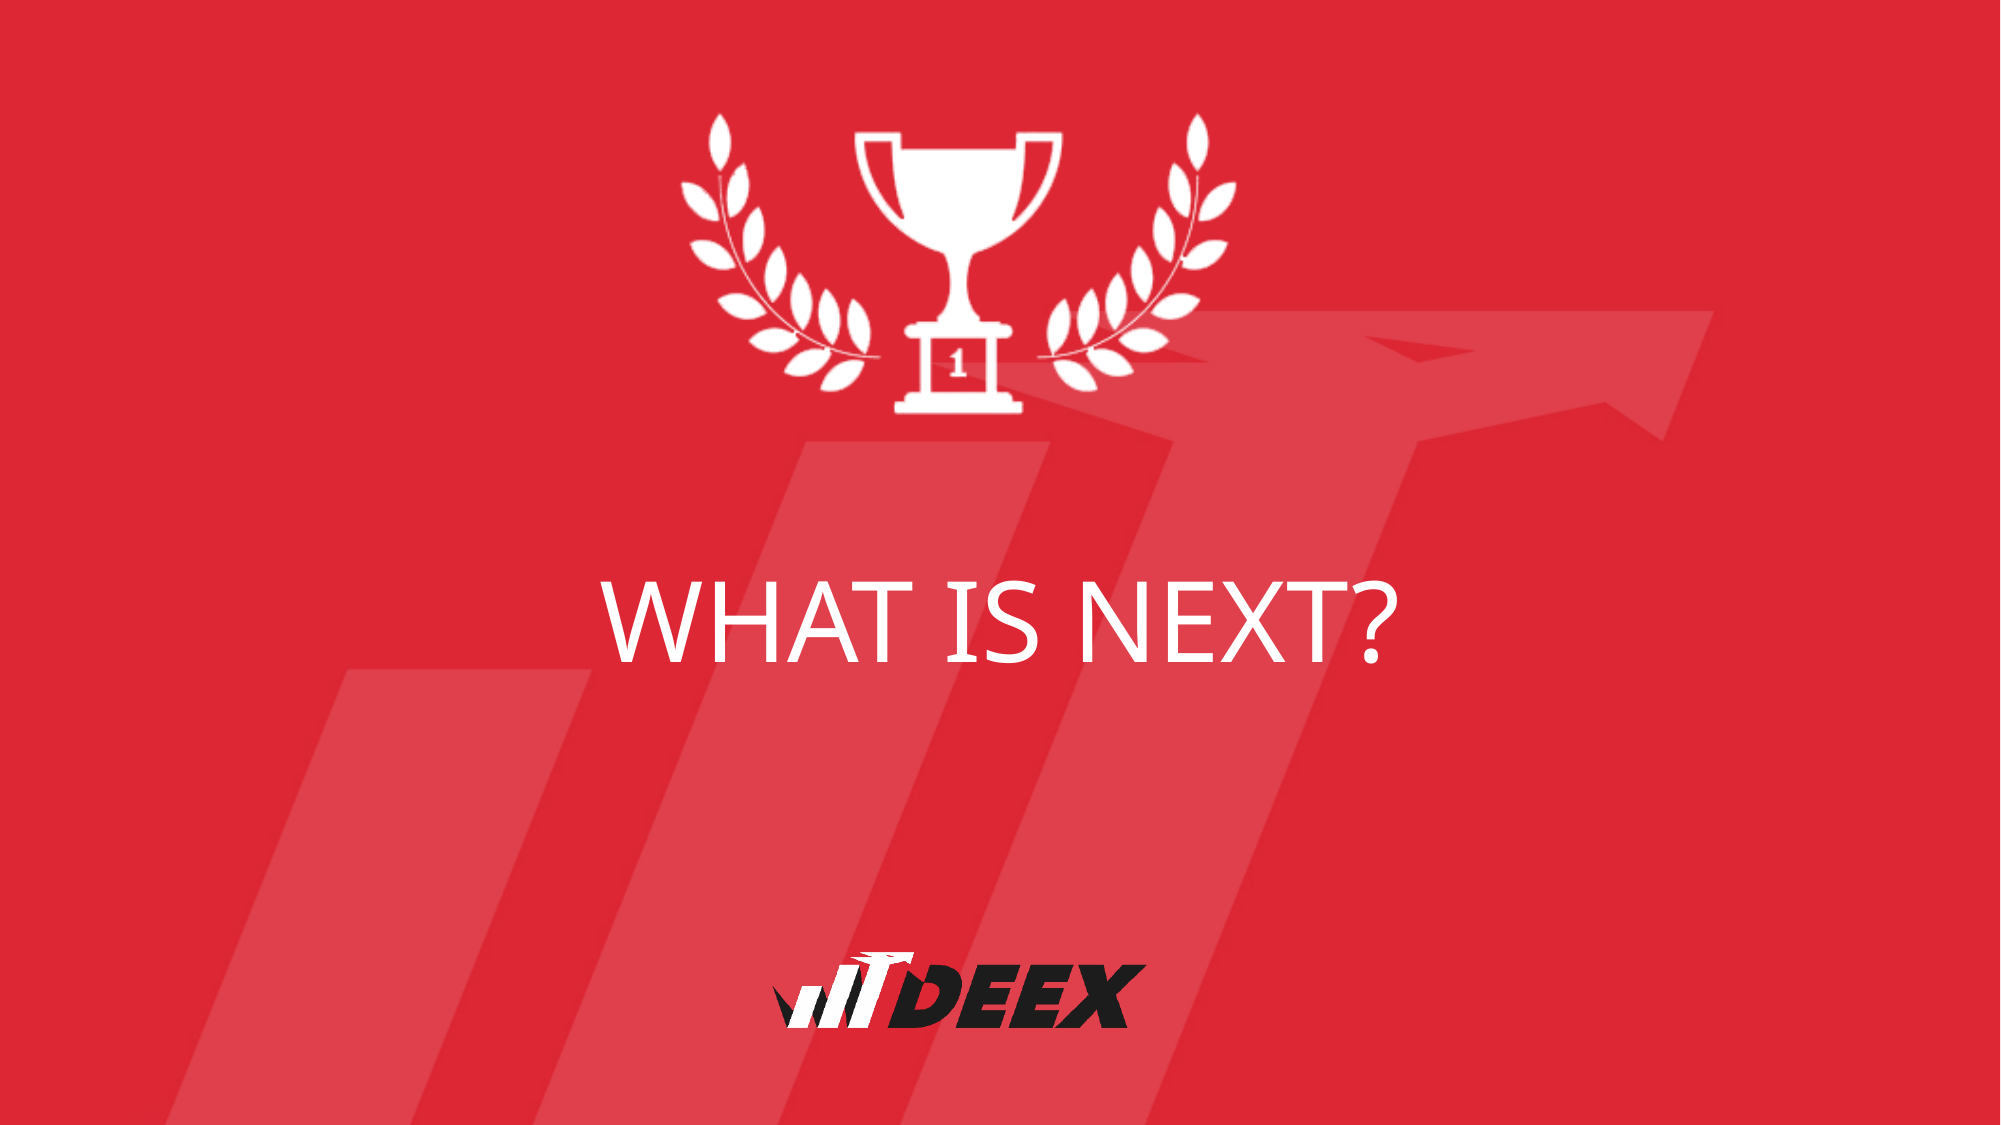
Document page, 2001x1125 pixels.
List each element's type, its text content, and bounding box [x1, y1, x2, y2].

title WHAT IS NEXT? [0, 497, 2000, 721]
picture [0, 0, 2001, 1125]
